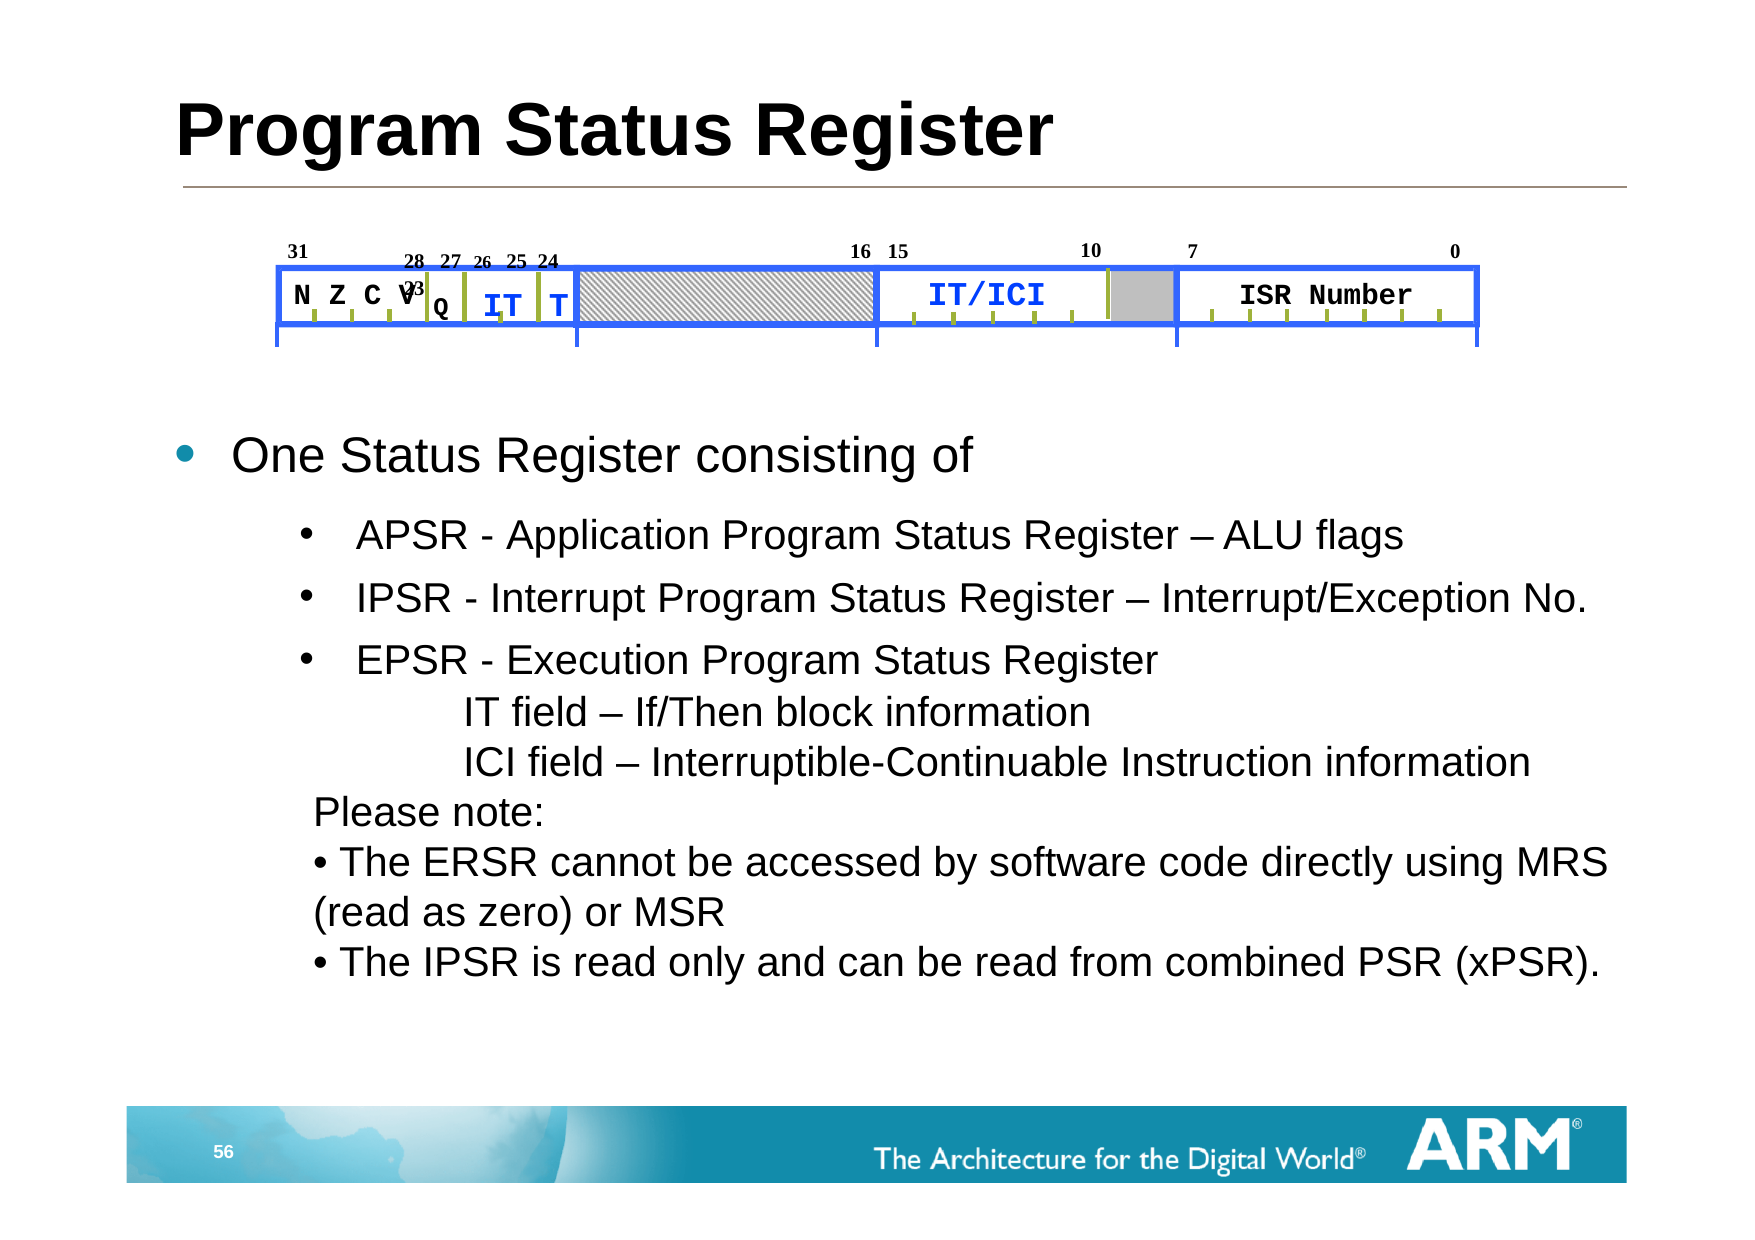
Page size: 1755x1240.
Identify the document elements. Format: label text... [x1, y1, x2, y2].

text_box [873, 264, 1180, 328]
text_box 0 [1448, 237, 1463, 265]
text_box APSR - Application Program Status Register – ALU flags IPSR - Interrupt Program Status Register – Interrupt/Exception No. EPSR - Execution Program Status Register IT field – If/Then block information ICI field – Interruptible-Continuable Instruction information Please note: • The ERSR cannot be accessed by software code directly using MRS (read as zero) or MSR • The IPSR is read only and can be read from combined PSR (xPSR). [297, 508, 1645, 815]
text_box [1111, 272, 1173, 321]
text_box [576, 272, 873, 324]
text_box [573, 264, 873, 268]
slide_number 56 [198, 1139, 287, 1187]
text_box [580, 272, 873, 321]
text_box Q IT T [431, 272, 570, 318]
text_box N Z C V [291, 275, 419, 315]
text_box [275, 264, 573, 328]
text_box ISR Number [1237, 275, 1416, 315]
text_box [573, 268, 877, 328]
text_box 7 [1185, 237, 1201, 265]
title Program Status Register [173, 80, 1581, 172]
text_box IT/ICI [925, 272, 1050, 316]
picture [126, 1106, 1627, 1183]
text_box 10 [1078, 237, 1104, 265]
text_box One Status Register consisting of [172, 422, 1035, 504]
text_box [1180, 264, 1480, 328]
text_box 28 27 26 25 24 23 [401, 237, 611, 265]
text_box 31 [285, 237, 311, 265]
text_box 16 15 [848, 237, 911, 265]
